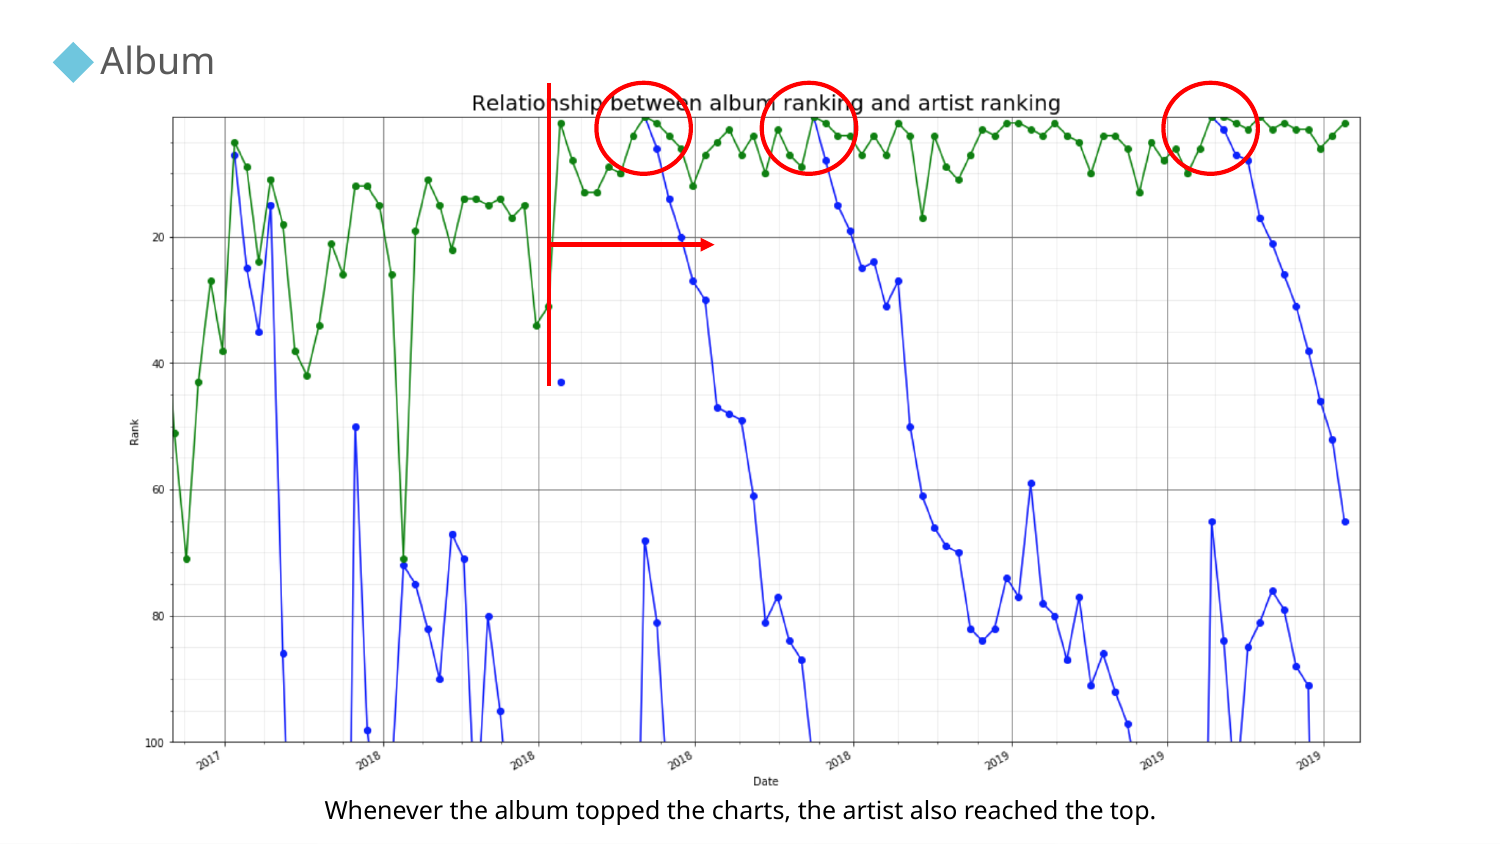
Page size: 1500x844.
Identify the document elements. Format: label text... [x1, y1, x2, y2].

text_box [781, 80, 837, 89]
text_box Album [100, 28, 538, 91]
text_box [50, 39, 96, 85]
text_box [615, 80, 672, 89]
text_box Whenever the album topped the charts, the artist also reached the top. [301, 794, 1435, 824]
picture [111, 90, 1375, 794]
text_box [1182, 80, 1239, 89]
